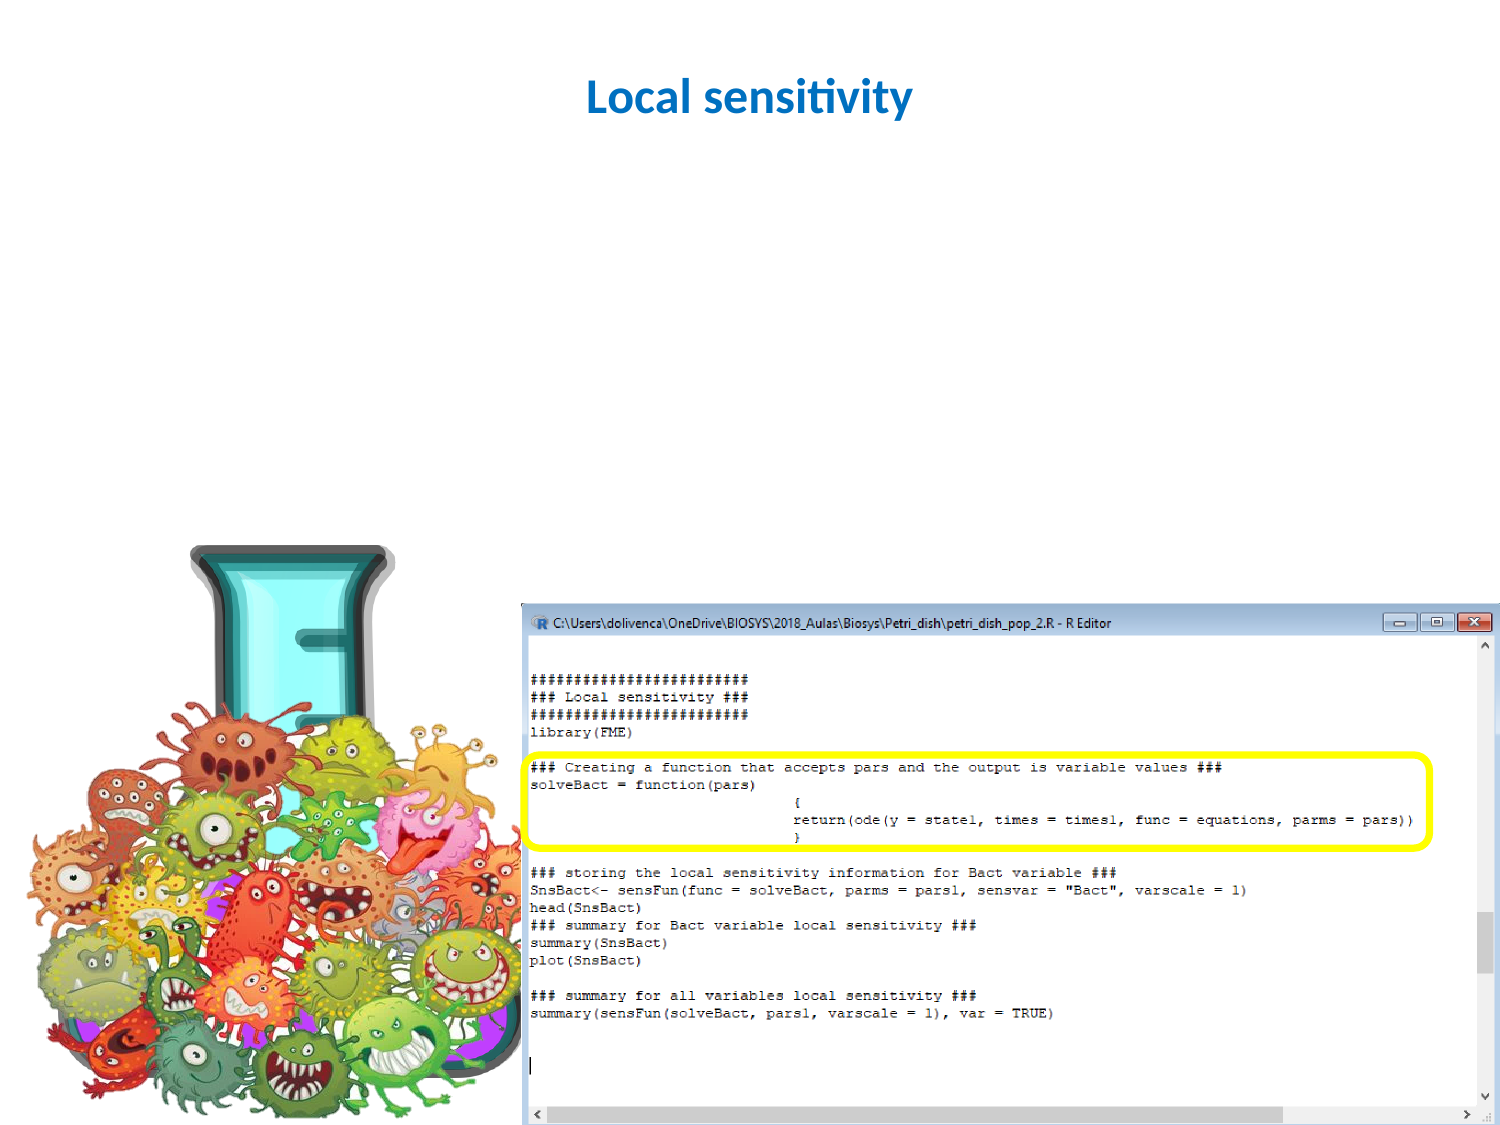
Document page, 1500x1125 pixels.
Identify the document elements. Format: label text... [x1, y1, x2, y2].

picture [0, 545, 1500, 1125]
text_box Local sensitivity [131, 56, 1369, 131]
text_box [524, 545, 529, 603]
